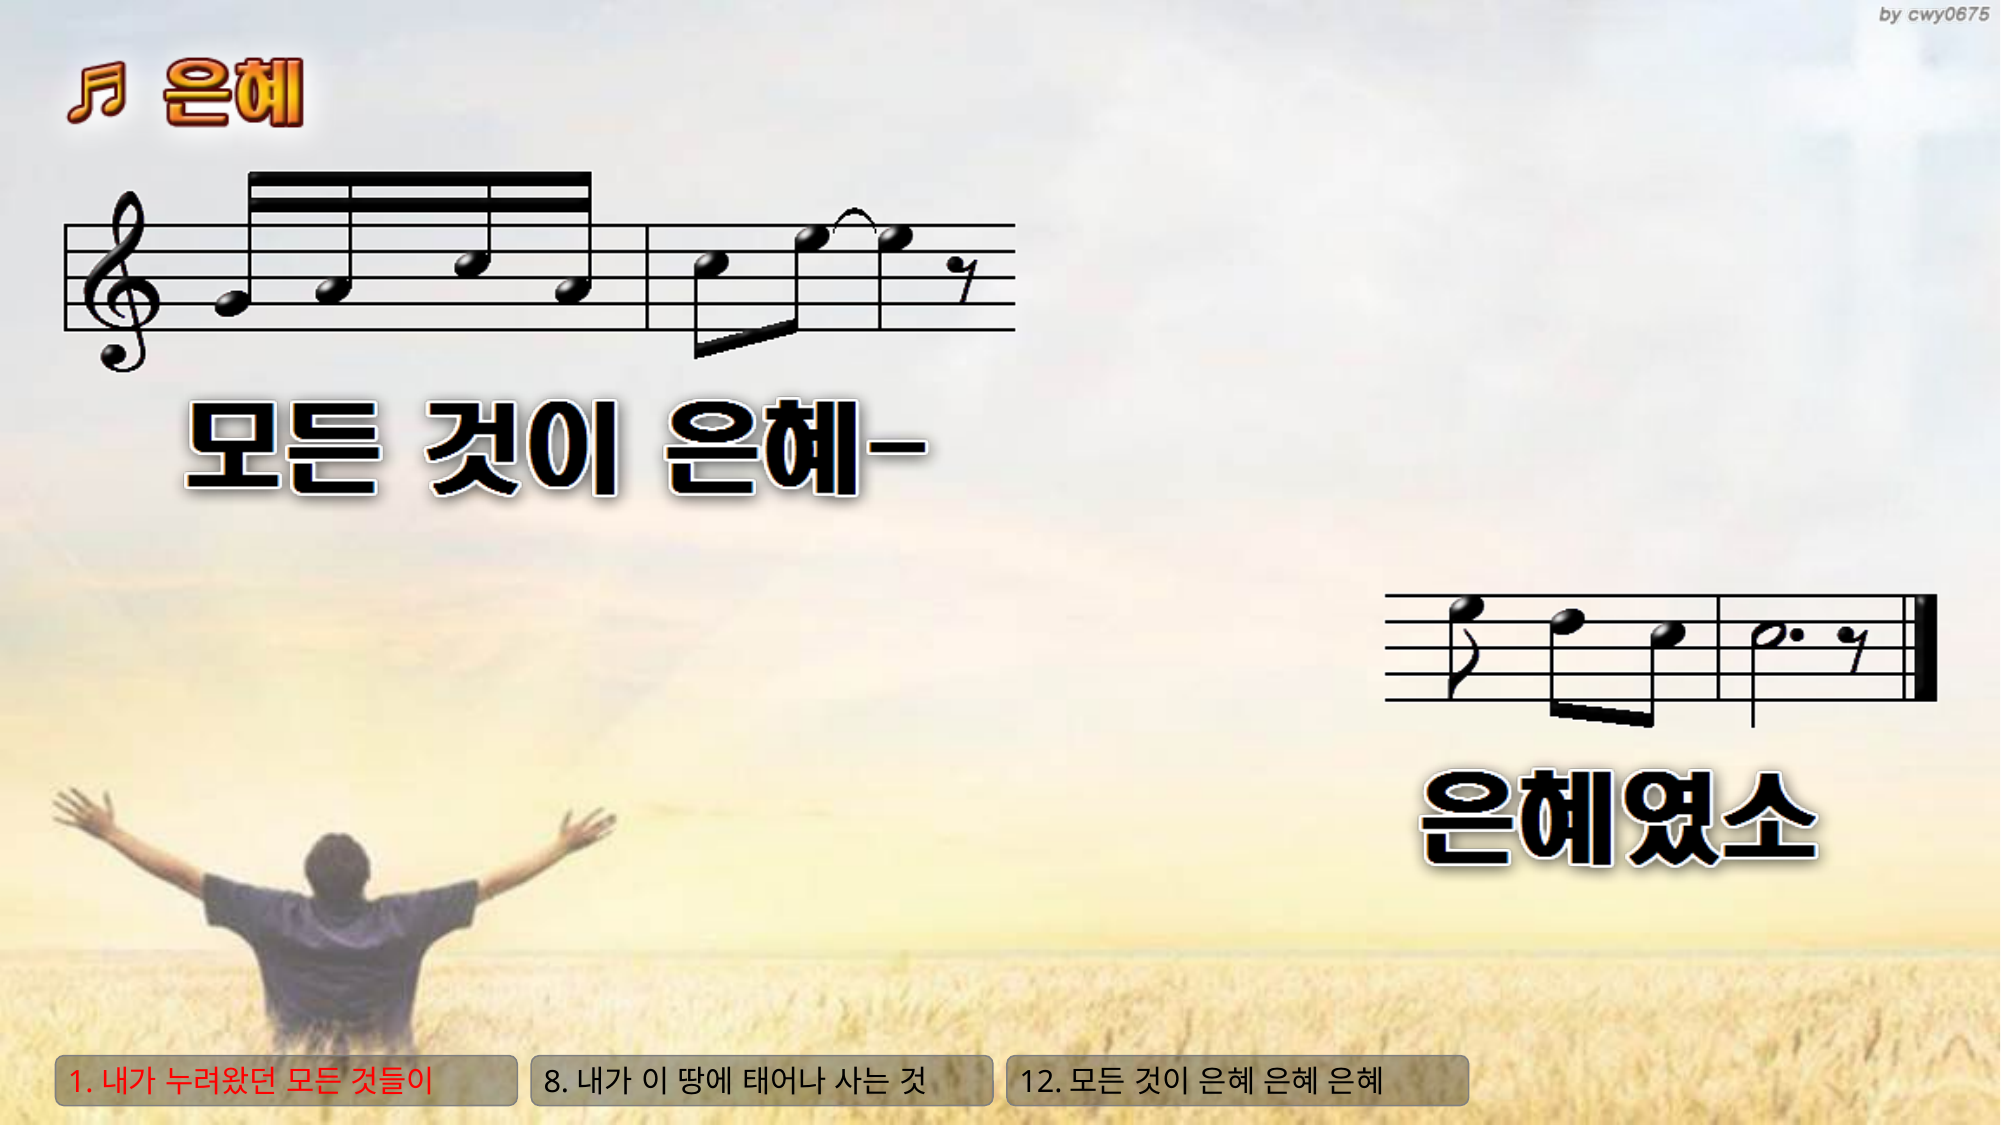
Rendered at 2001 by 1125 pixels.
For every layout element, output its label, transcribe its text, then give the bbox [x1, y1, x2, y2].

text_box 8.내가 이 땅에 태어나 사는 것 [531, 1056, 994, 1106]
text_box 12.모든 것이 은혜 은혜 은혜 [1006, 1056, 1469, 1106]
text_box 1.내가 누려왔던 모든 것들이 [55, 1056, 518, 1106]
picture [0, 0, 2001, 1125]
